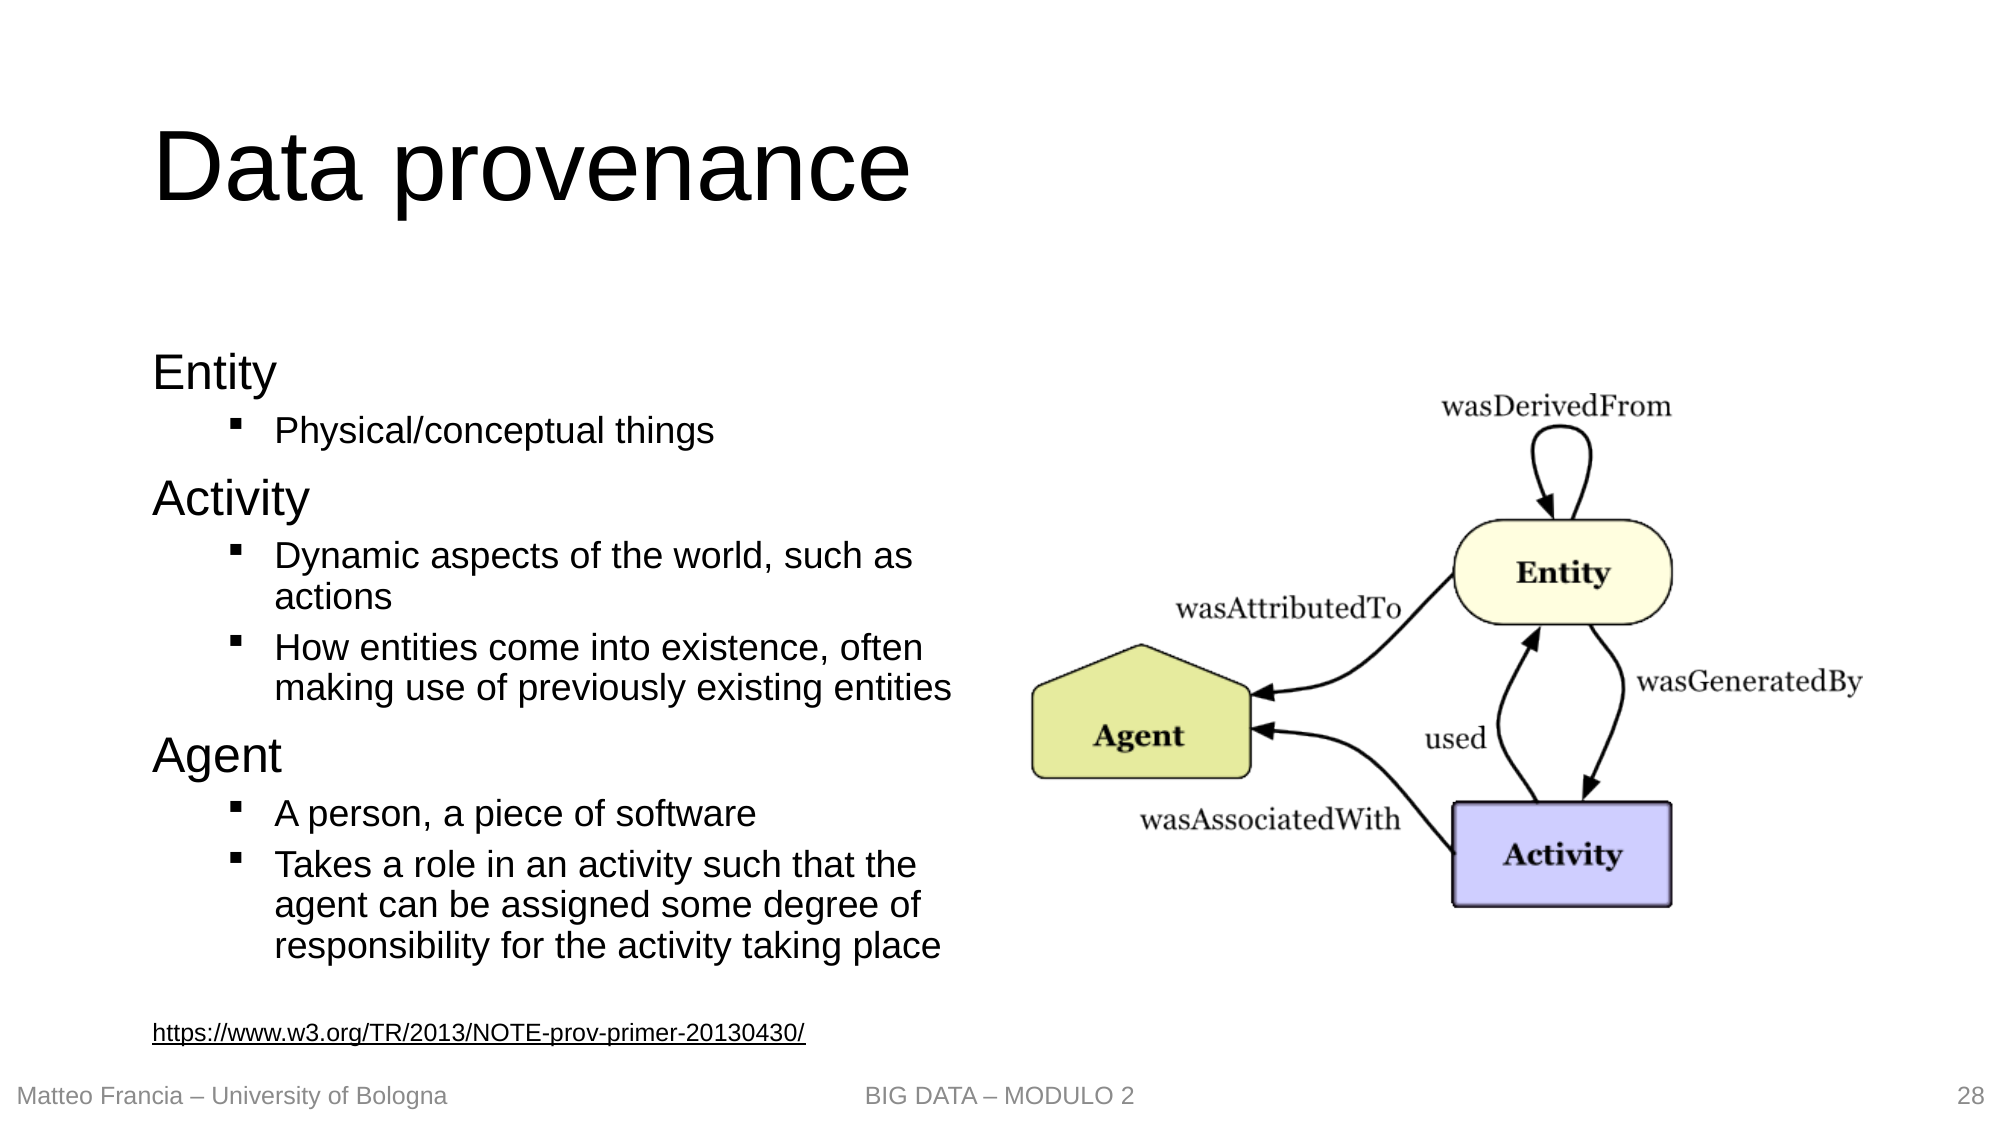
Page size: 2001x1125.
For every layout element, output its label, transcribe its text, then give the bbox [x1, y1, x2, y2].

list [1012, 393, 1863, 919]
slide_number 28 [1550, 1065, 2000, 1125]
footer Matteo Francia – University of Bologna [0, 1065, 466, 1125]
title Data provenance [137, 59, 1863, 278]
list https://www.w3.org/TR/2013/NOTE-prov-primer-20130430/ [137, 1003, 1863, 1064]
list Entity Physical/conceptual things Activity Dynamic aspects of the world, such as actions How entities come into existence, often making use of previously existing entities Agent A person, a piece of software Takes a role in an activity such that the agent can be assigned some degree of responsibility for the activity taking place [137, 299, 988, 1003]
